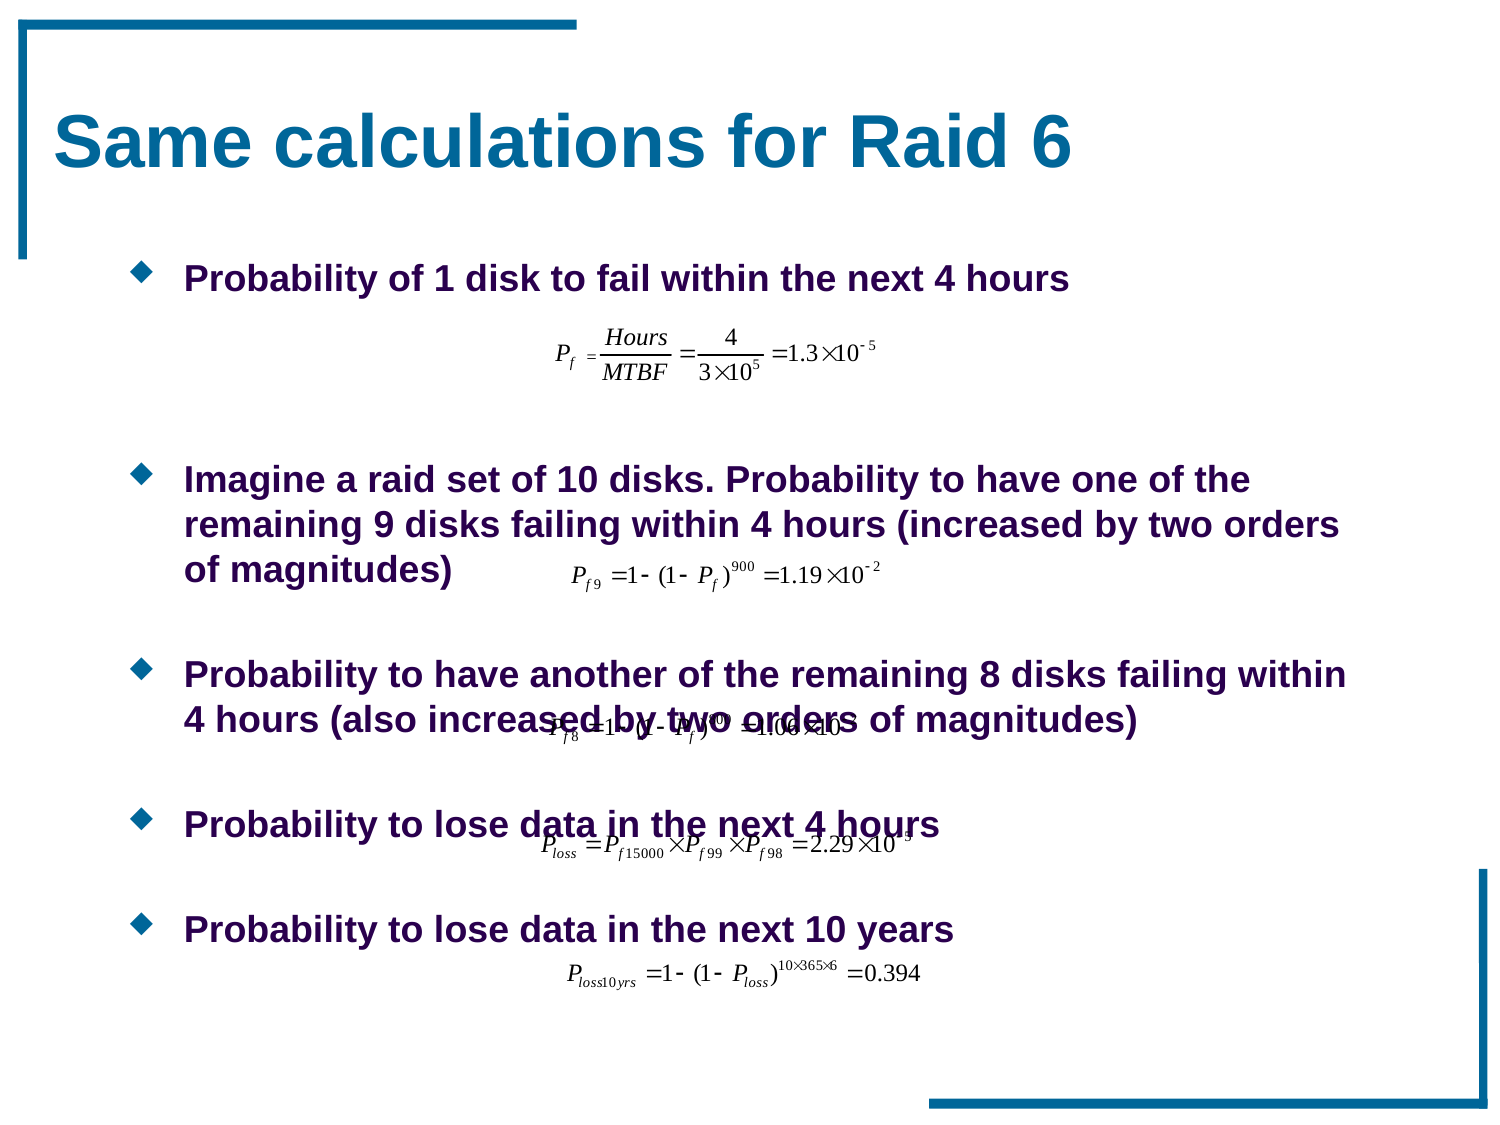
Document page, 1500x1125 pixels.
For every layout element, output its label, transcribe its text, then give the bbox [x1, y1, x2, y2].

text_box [550, 321, 881, 387]
list Probability of 1 disk to fail within the next 4 hours Imagine a raid set of 10 disks. Probability to have one of the remaining 9 disks failing within 4 hours (increased by two orders of magnitudes) Probability to have another of the remaining 8 disks failing within 4 hours (also increased by two orders of magnitudes) Probability to lose data in the next 4 hours Probability to lose data in the next 10 years [112, 245, 1388, 975]
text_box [566, 555, 886, 598]
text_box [562, 954, 926, 997]
title Same calculations for Raid 6 [37, 32, 1500, 243]
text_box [544, 707, 862, 751]
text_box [536, 825, 916, 868]
